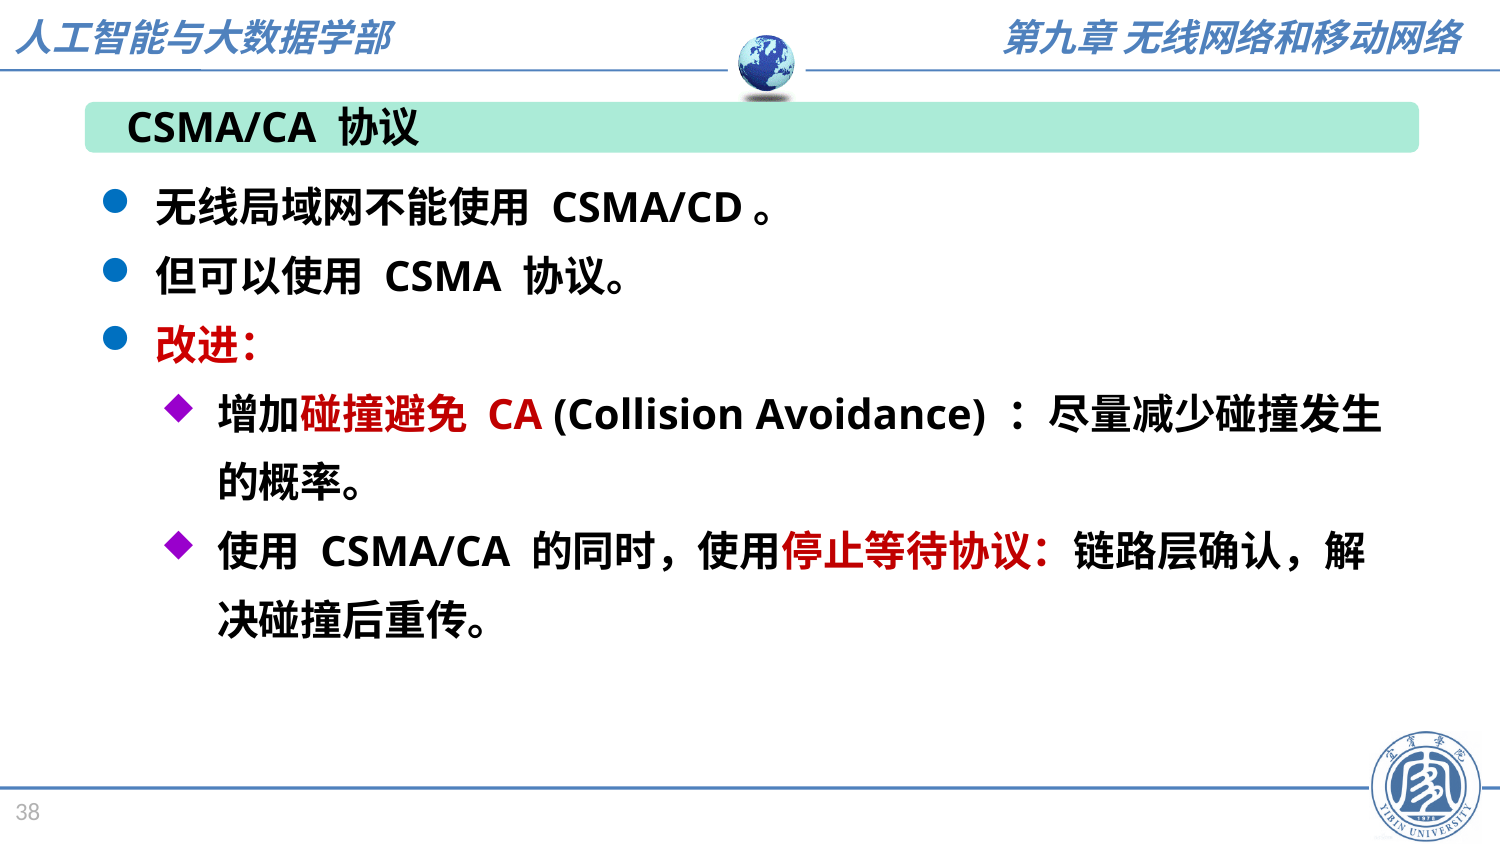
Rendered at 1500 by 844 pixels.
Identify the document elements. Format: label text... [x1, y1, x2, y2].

text_box 无线局域网不能使用 CSMA/CD。 但可以使用 CSMA 协议。 改进： 增加碰撞避免 CA (Collision Avoidance) ：尽量减少碰撞发生的概率。 使用 CSMA/CA 的同时，使用停止等待协议：链路层确认，解决碰撞后重传。 [84, 155, 1420, 652]
picture [736, 33, 796, 101]
text_box CSMA/CA 协议 [111, 93, 446, 155]
text_box [84, 101, 111, 153]
slide_number 38 [0, 787, 350, 833]
text_box [446, 101, 1420, 153]
